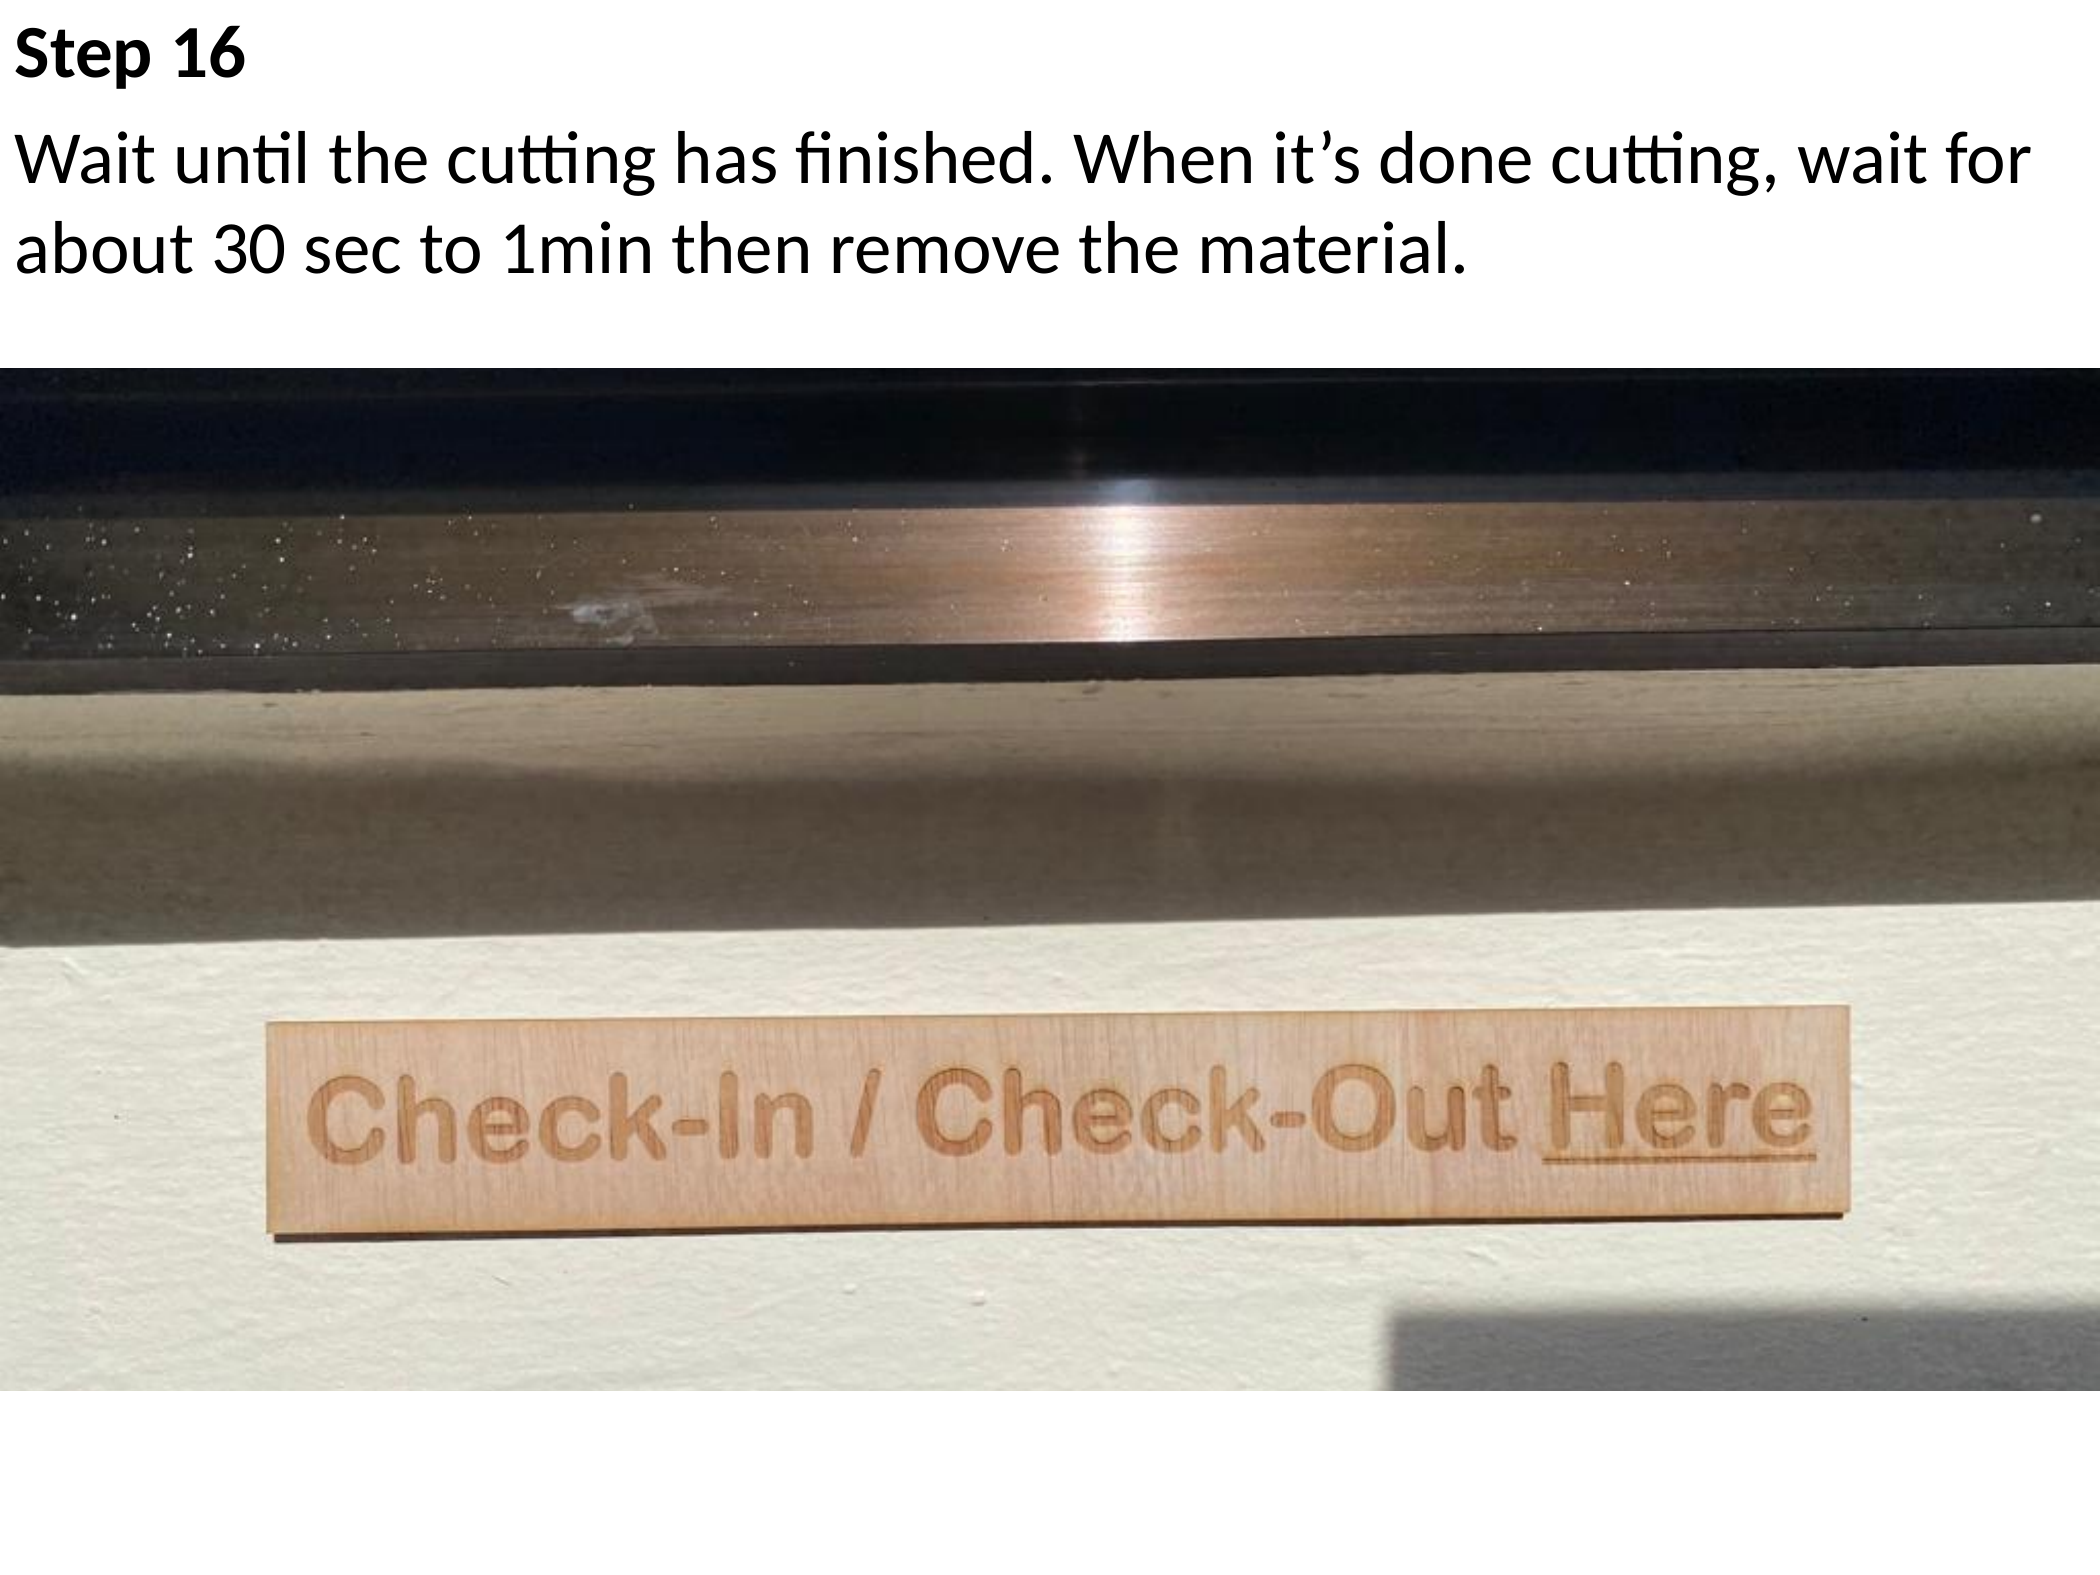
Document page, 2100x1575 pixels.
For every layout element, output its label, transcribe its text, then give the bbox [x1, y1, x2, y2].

text_box Wait until the cutting has finished. When it’s done cutting, wait for about 30 sec to 1min then remove the material. [0, 101, 2100, 297]
text_box Step 16 [0, 0, 922, 101]
picture [0, 368, 2100, 1391]
